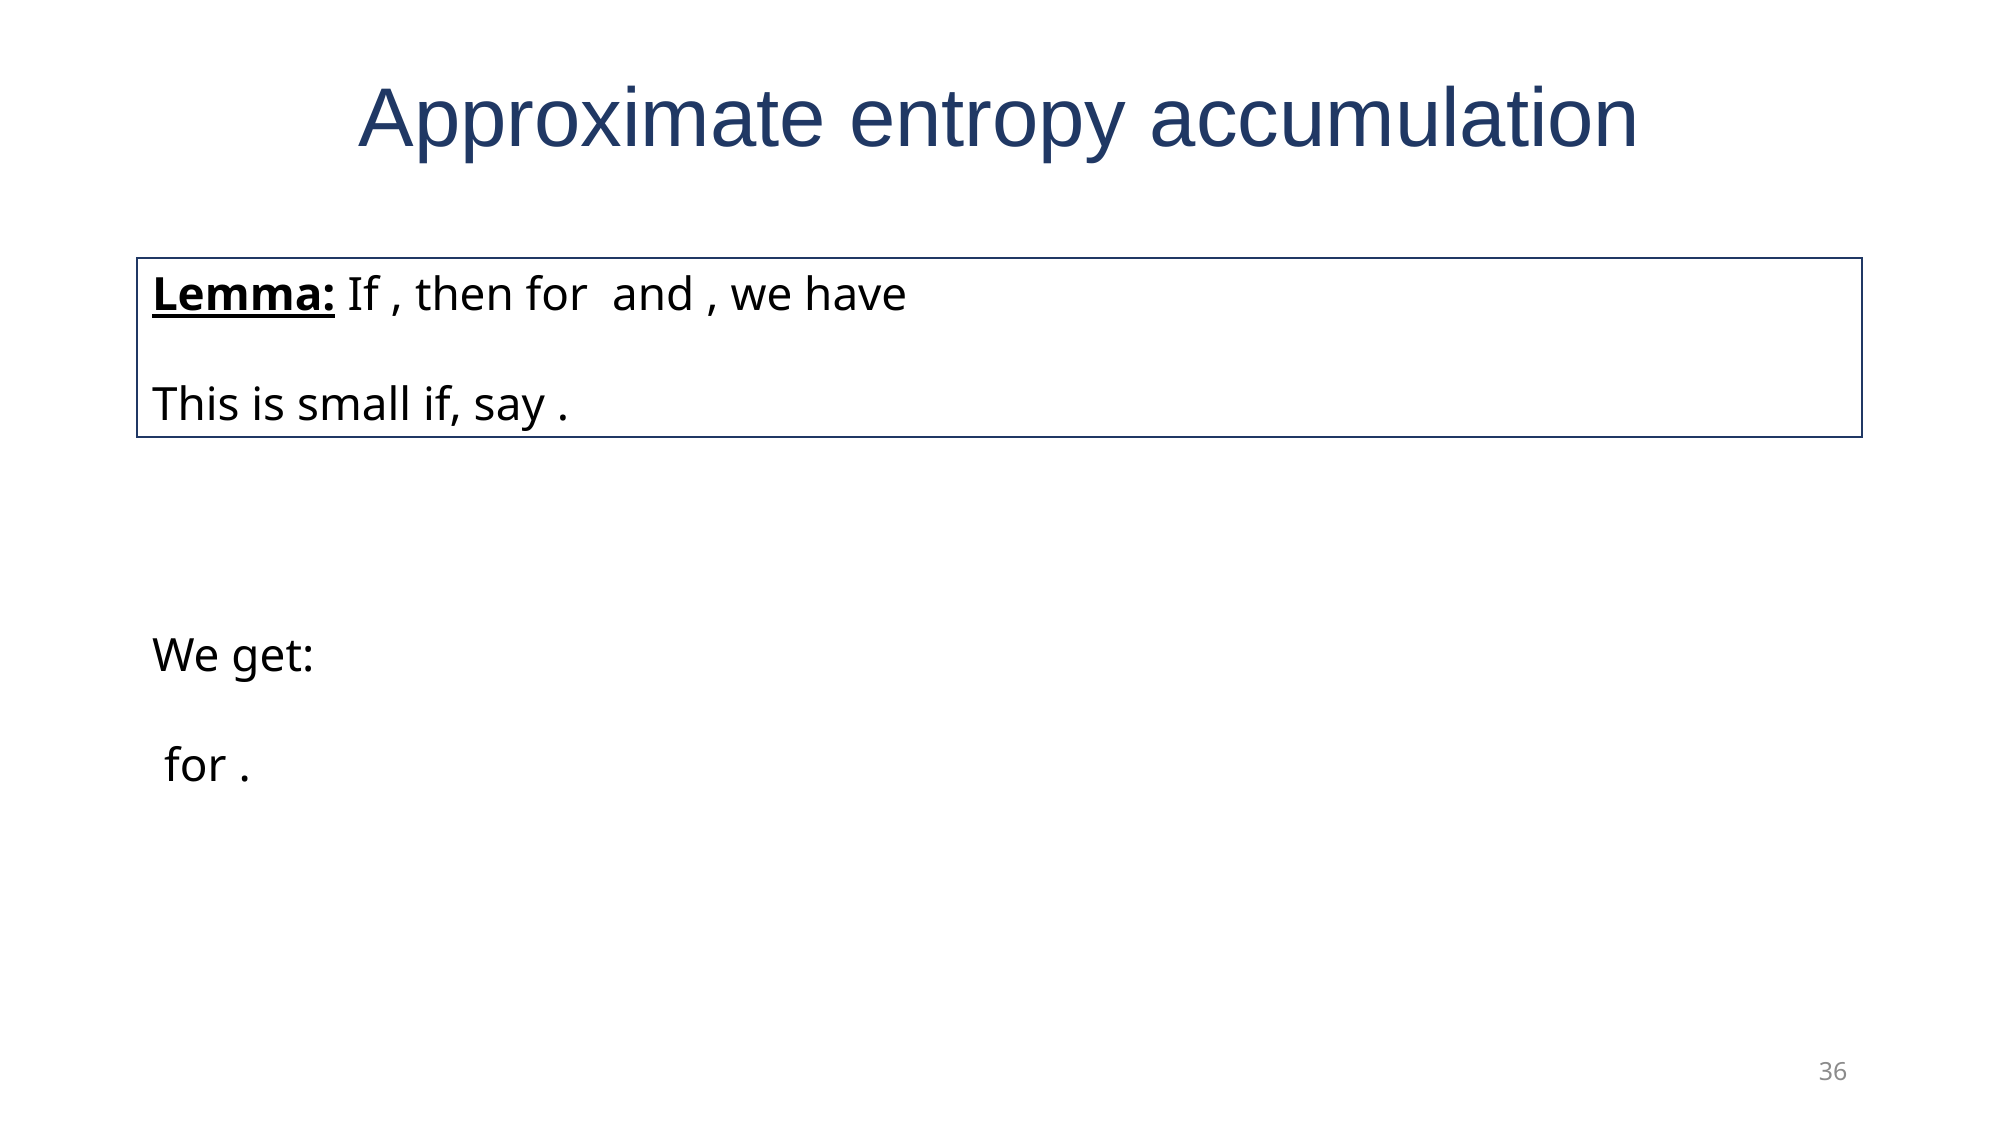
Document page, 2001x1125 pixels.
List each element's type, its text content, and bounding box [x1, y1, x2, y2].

title Approximate entropy accumulation [137, 59, 1863, 180]
slide_number 36 [1412, 1042, 1863, 1103]
